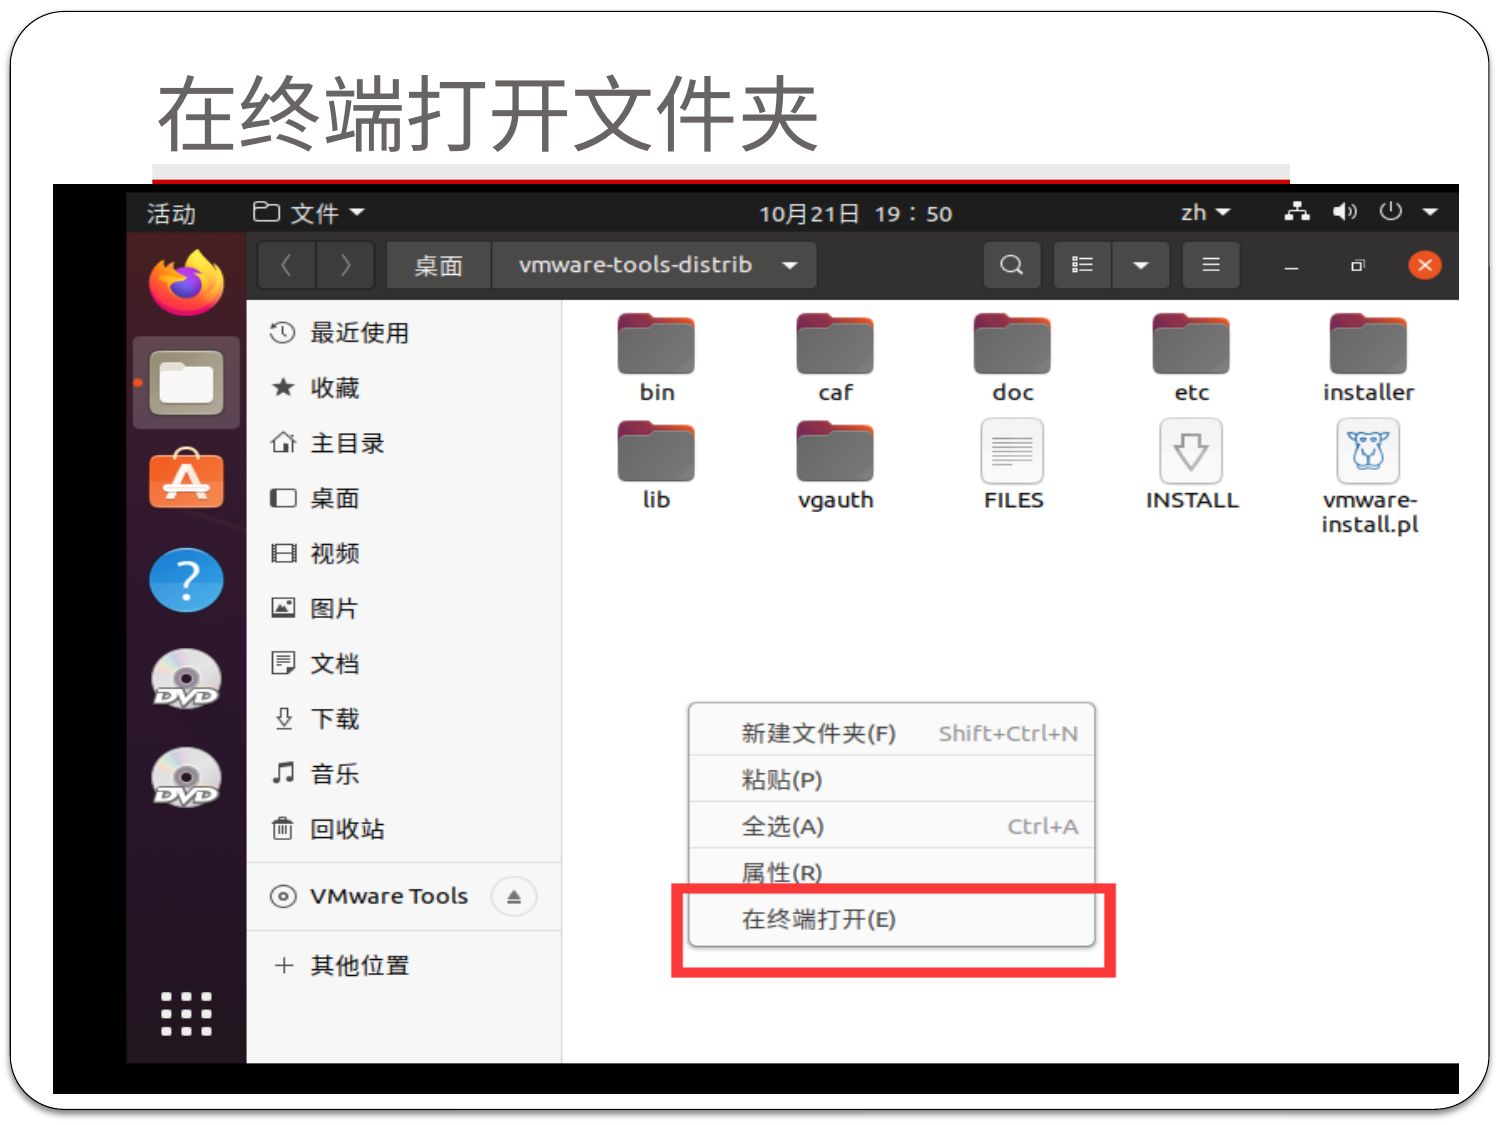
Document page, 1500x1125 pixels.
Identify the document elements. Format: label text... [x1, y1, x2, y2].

title 在终端打开文件夹 [140, 70, 1409, 178]
picture [52, 184, 1459, 1095]
